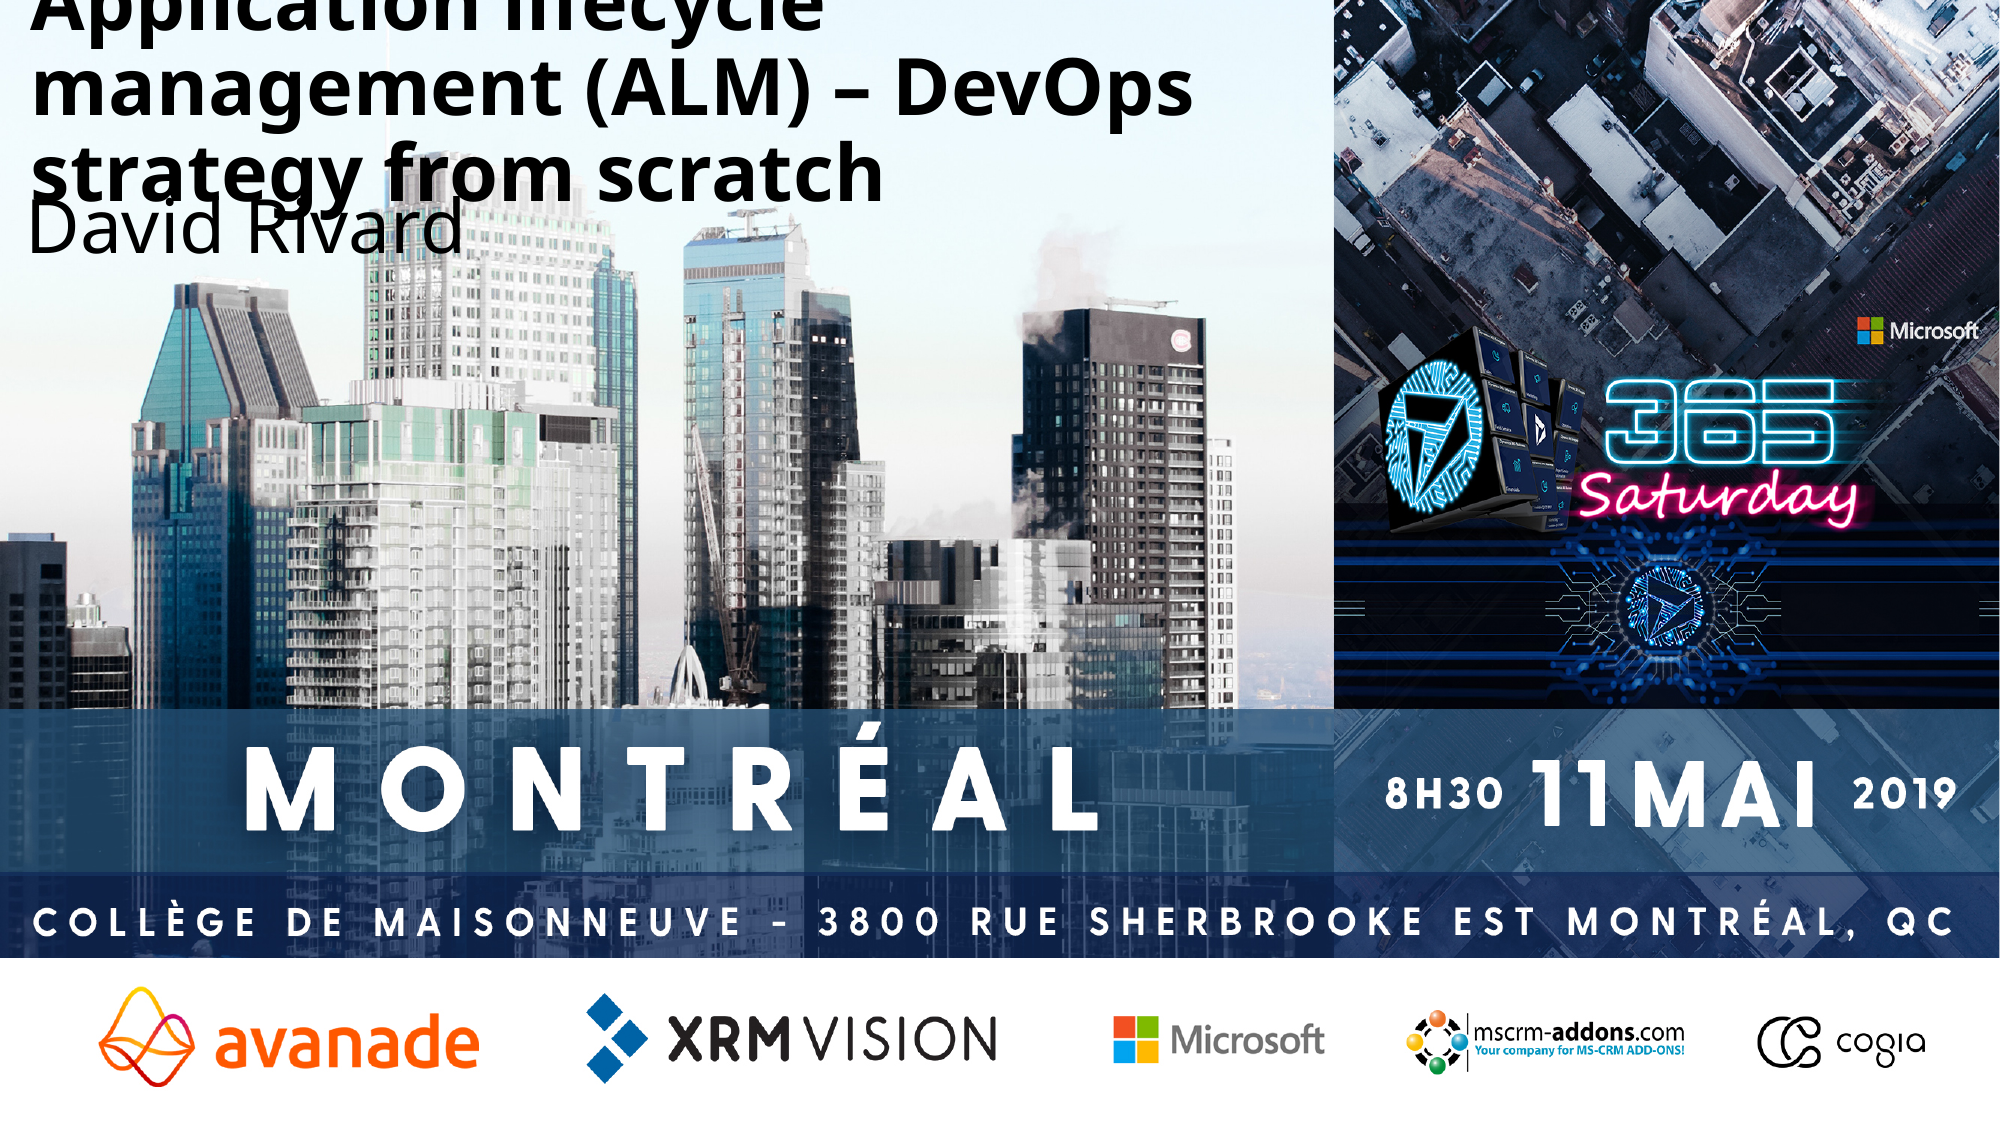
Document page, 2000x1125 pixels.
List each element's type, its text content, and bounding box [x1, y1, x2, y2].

text_box David Rivard [10, 170, 1263, 276]
text_box [1377, 775, 1898, 964]
picture [0, 0, 2000, 1125]
title Application lifecycle management (ALM) – DevOps strategy from scratch [15, 7, 1375, 173]
